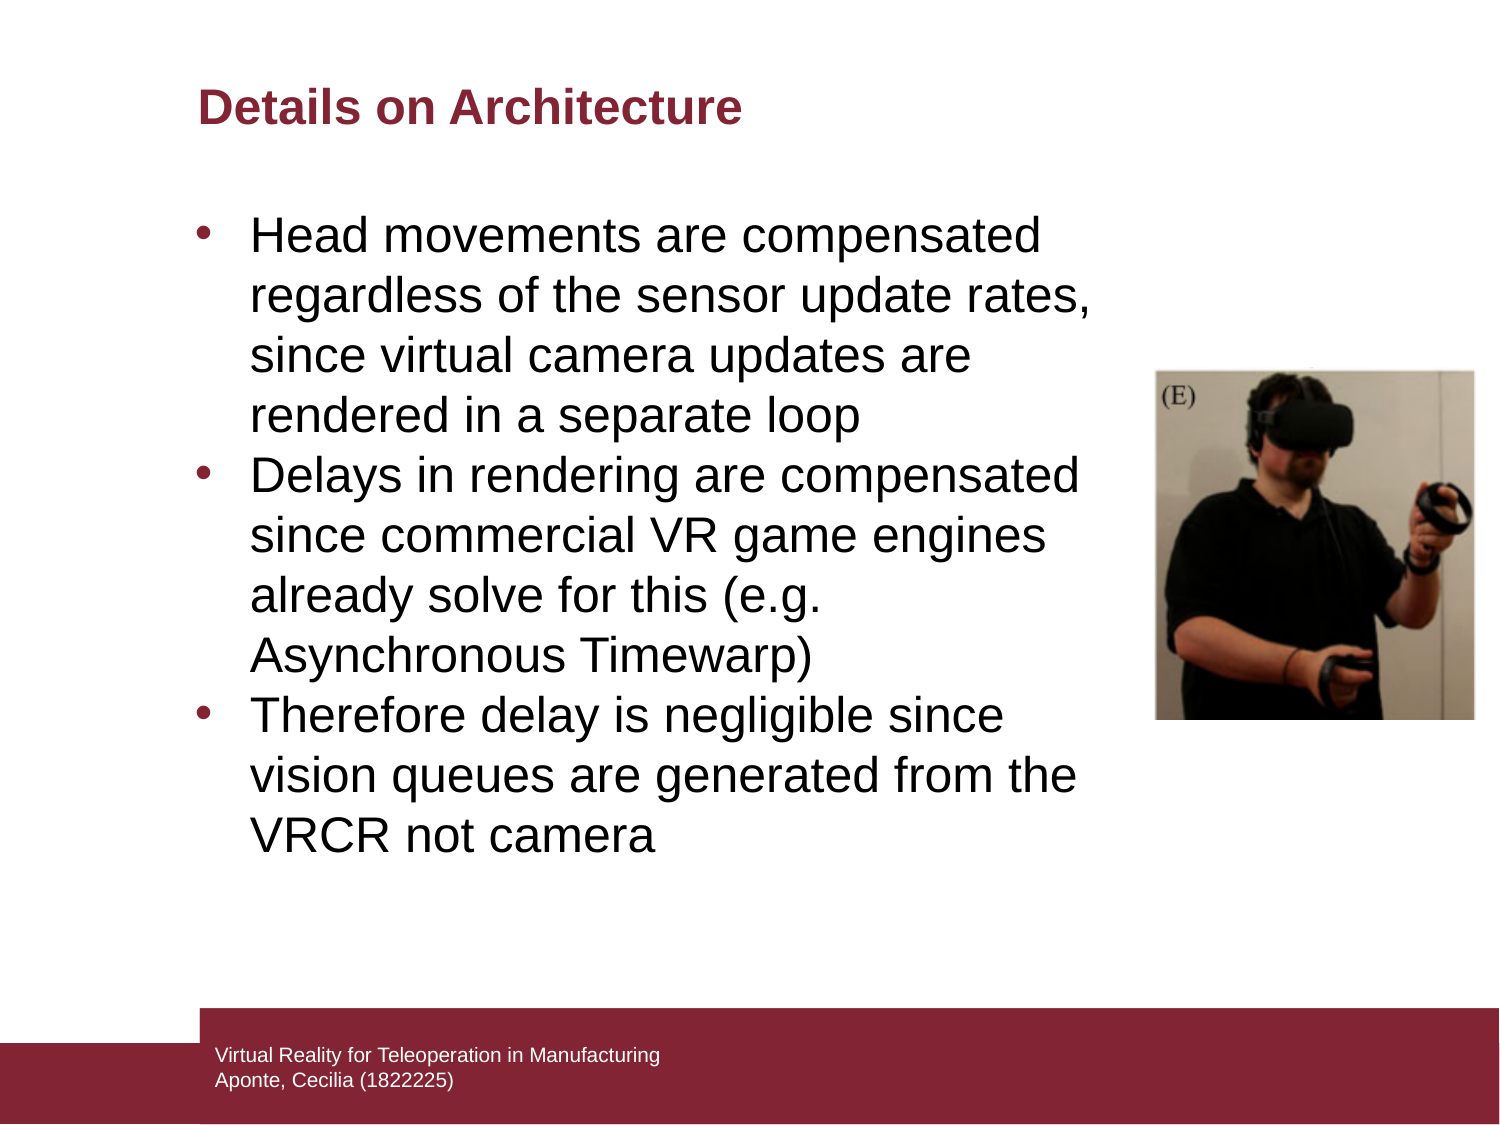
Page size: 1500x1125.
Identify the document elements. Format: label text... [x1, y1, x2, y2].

text_box Details on Architecture [183, 67, 1423, 150]
text_box [0, 1043, 199, 1124]
picture [1153, 367, 1477, 720]
text_box Head movements are compensated regardless of the sensor update rates, since virtual camera updates are rendered in a separate loop Delays in rendering are compensated since commercial VR game engines already solve for this (e.g. Asynchronous Timewarp) Therefore delay is negligible since vision queues are generated from the VRCR not camera [179, 195, 1152, 1005]
text_box Virtual Reality for Teleoperation in Manufacturing Aponte, Cecilia (1822225) [199, 1008, 1499, 1125]
